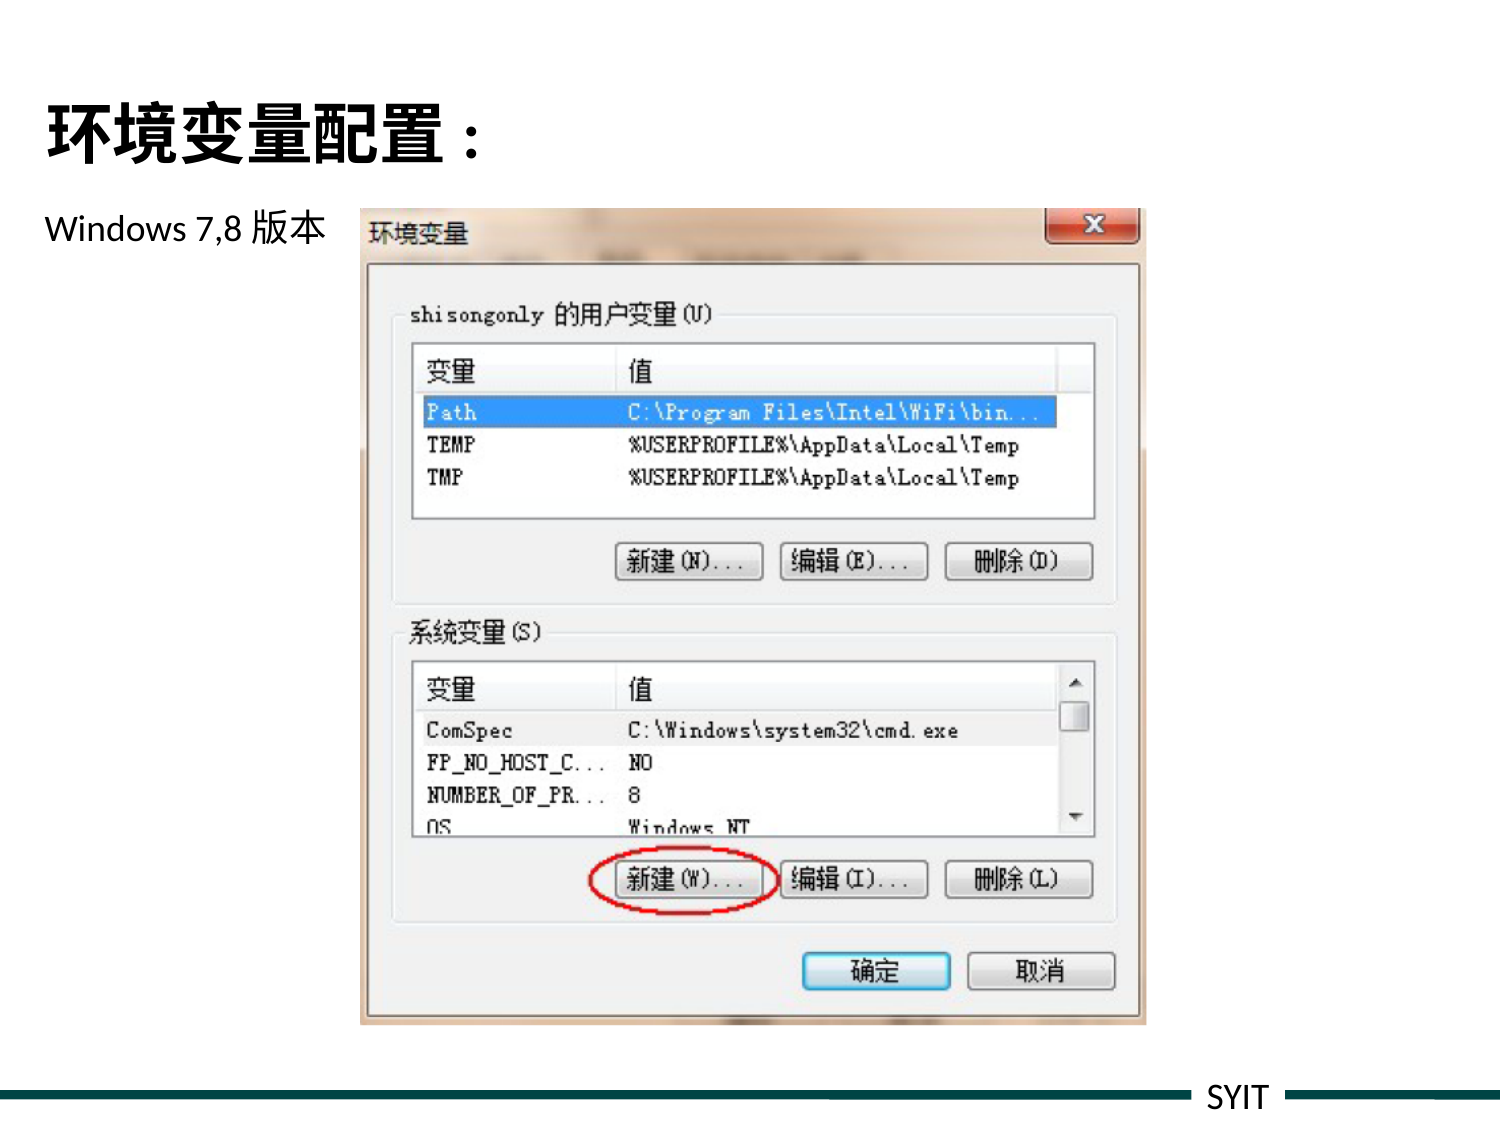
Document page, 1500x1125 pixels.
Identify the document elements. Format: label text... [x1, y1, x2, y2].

picture [359, 207, 1152, 1029]
title 环境变量配置: [31, 59, 1388, 196]
text_box SYIT [1191, 1064, 1285, 1124]
subtitle Windows 7,8版本 [29, 196, 1436, 1024]
